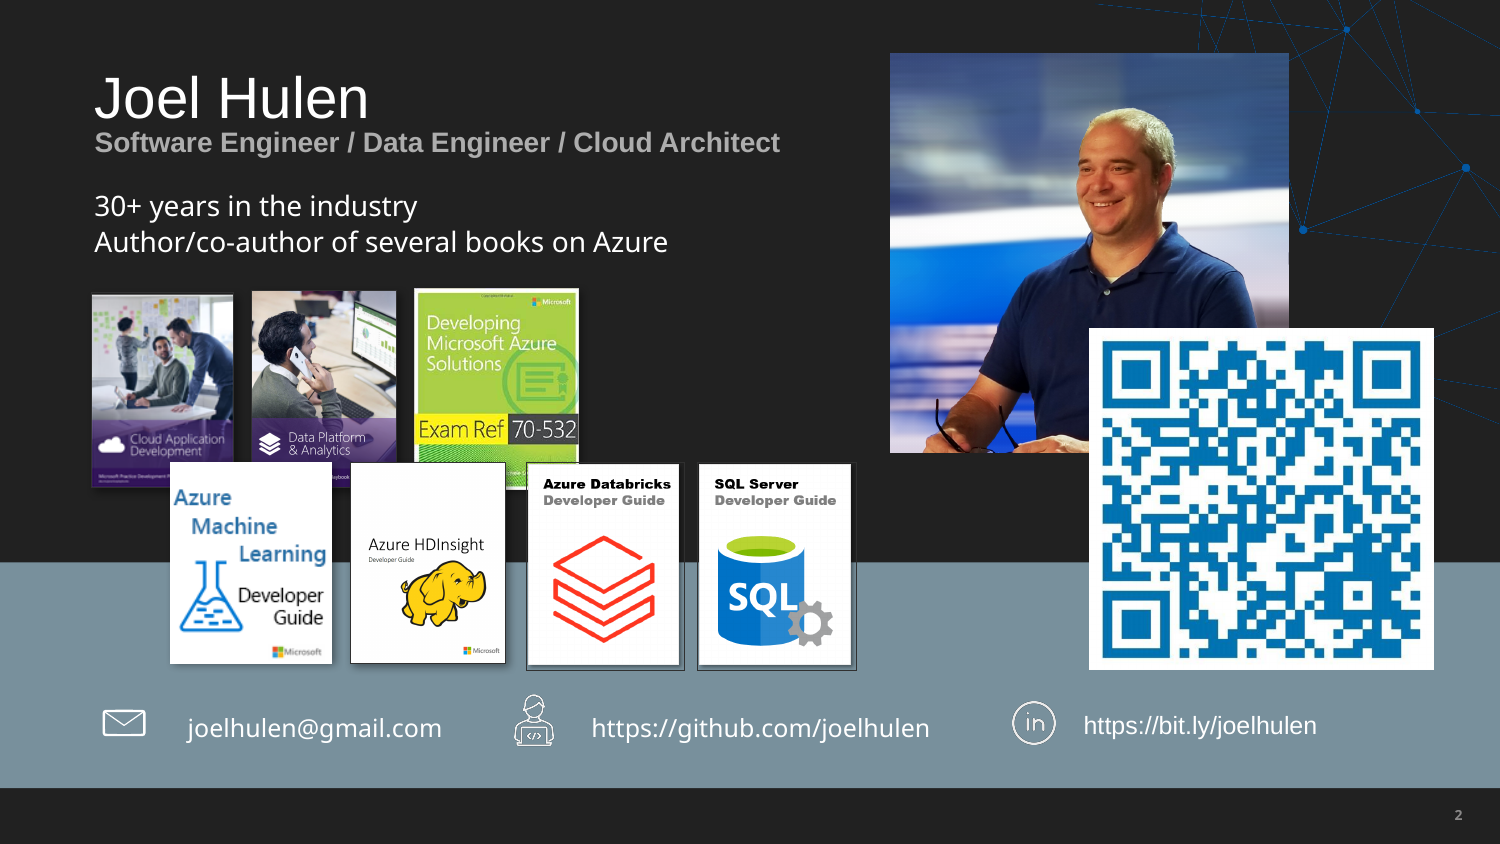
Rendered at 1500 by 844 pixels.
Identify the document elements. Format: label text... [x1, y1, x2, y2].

picture [170, 462, 332, 664]
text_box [91, 288, 579, 490]
list Software Engineer / Data Engineer / Cloud Architect [79, 112, 818, 185]
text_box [505, 689, 1108, 757]
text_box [102, 689, 504, 757]
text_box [1012, 701, 1414, 748]
title Joel Hulen [79, 44, 758, 112]
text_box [349, 462, 857, 671]
text_box 30+ years in the industry Author/co-author of several books on Azure [79, 185, 830, 266]
slide_number 2 [1431, 795, 1486, 837]
picture [889, 0, 1500, 671]
